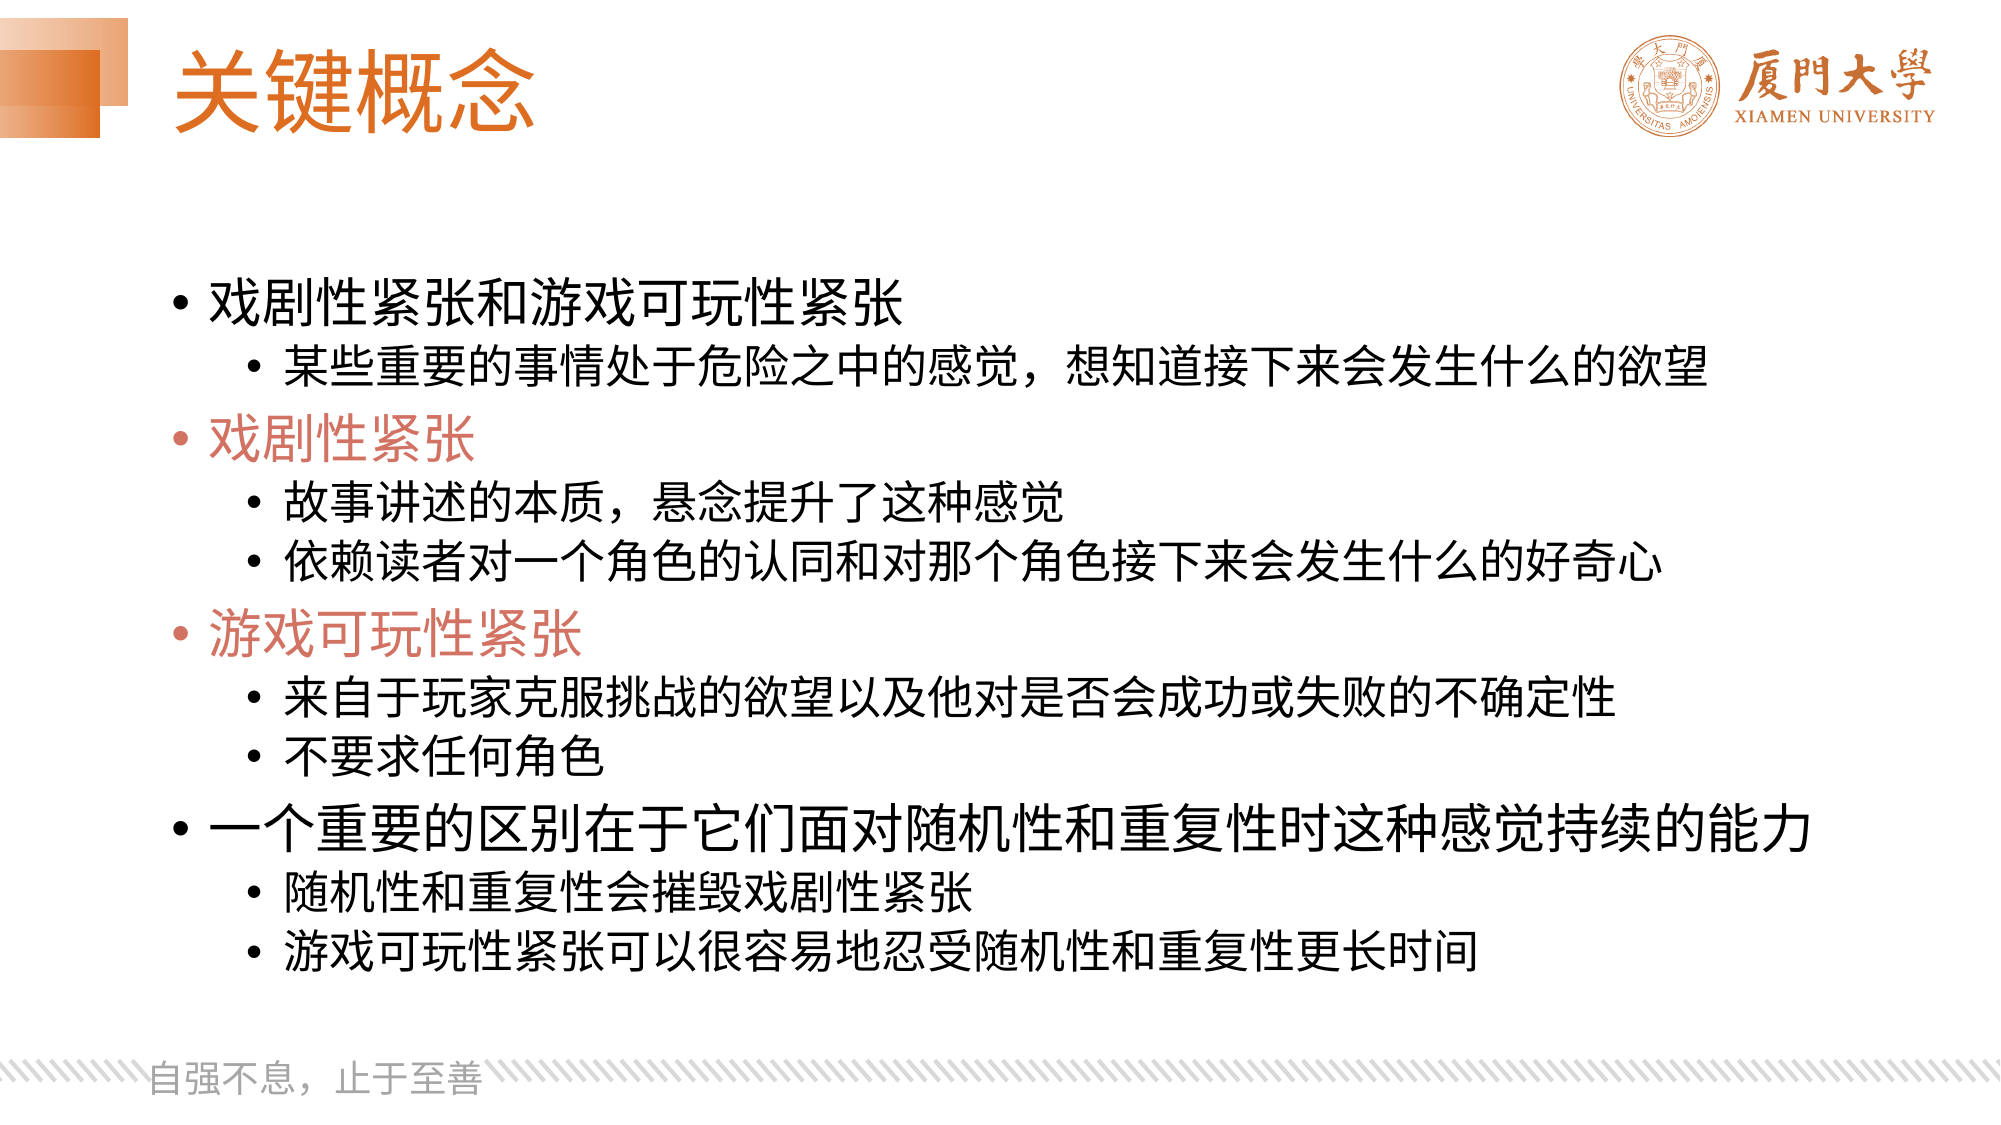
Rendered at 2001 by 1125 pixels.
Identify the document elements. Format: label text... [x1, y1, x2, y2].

list 戏剧性紧张和游戏可玩性紧张 某些重要的事情处于危险之中的感觉，想知道接下来会发生什么的欲望 戏剧性紧张 故事讲述的本质，悬念提升了这种感觉 依赖读者对一个角色的认同和对那个角色接下来会发生什么的好奇心 游戏可玩性紧张 来自于玩家克服挑战的欲望以及他对是否会成功或失败的不确定性 不要求任何角色 一个重要的区别在于它们面对随机性和重复性时这种感觉持续的能力 随机性和重复性会摧毁戏剧性紧张 游戏可玩性紧张可以很容易地忍受随机性和重复性更长时间 [156, 268, 1882, 996]
title 关键概念 [156, 16, 1882, 177]
